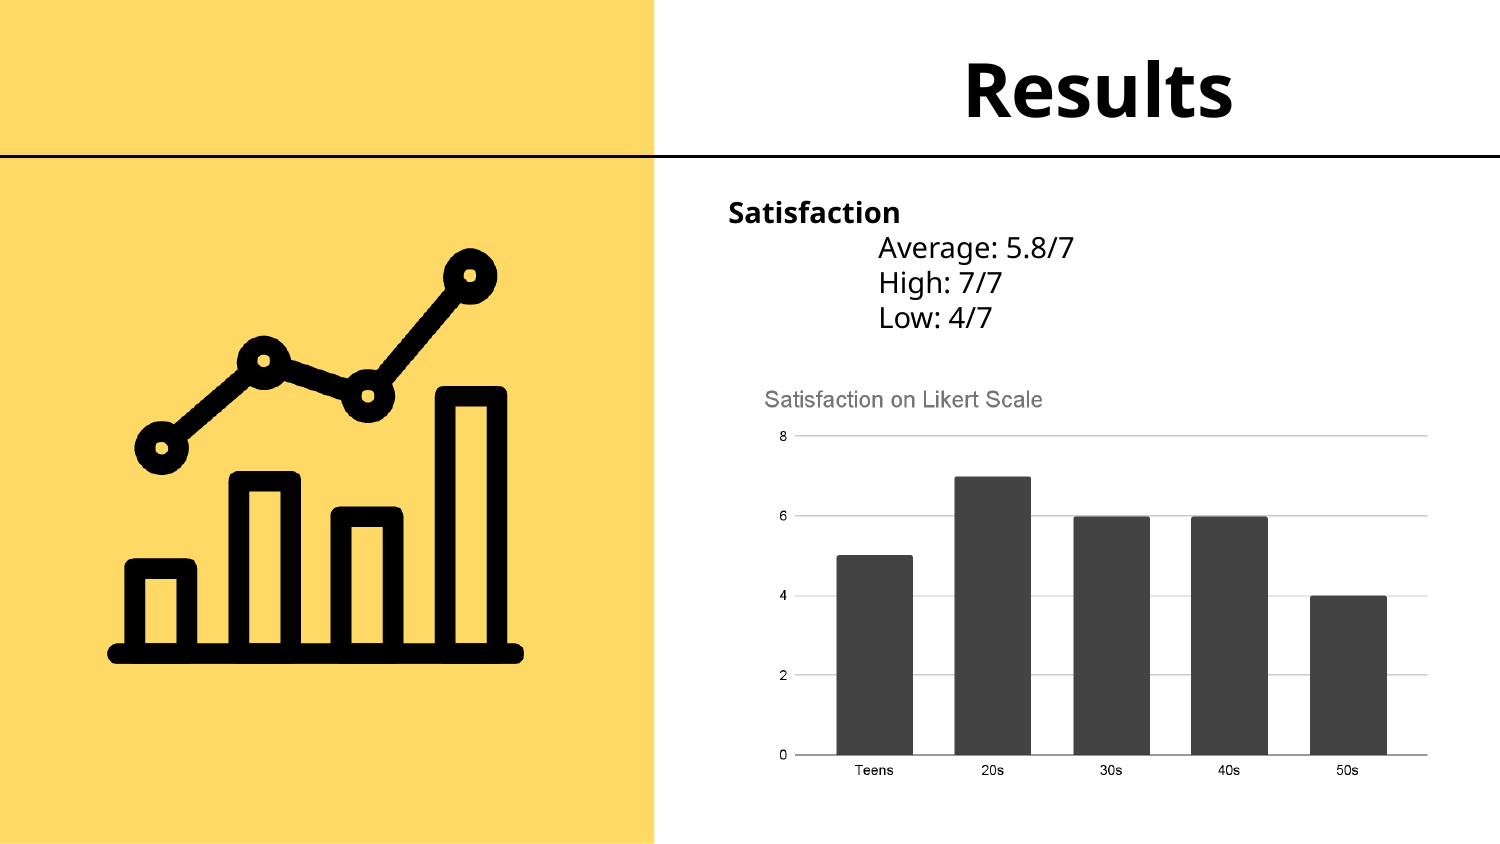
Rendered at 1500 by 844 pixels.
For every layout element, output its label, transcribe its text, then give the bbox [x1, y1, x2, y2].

text_box Satisfaction Average: 5.8/7 High: 7/7 Low: 4/7 [713, 179, 1419, 289]
picture [107, 248, 524, 665]
picture [742, 362, 1449, 800]
text_box Results [947, 27, 1500, 113]
